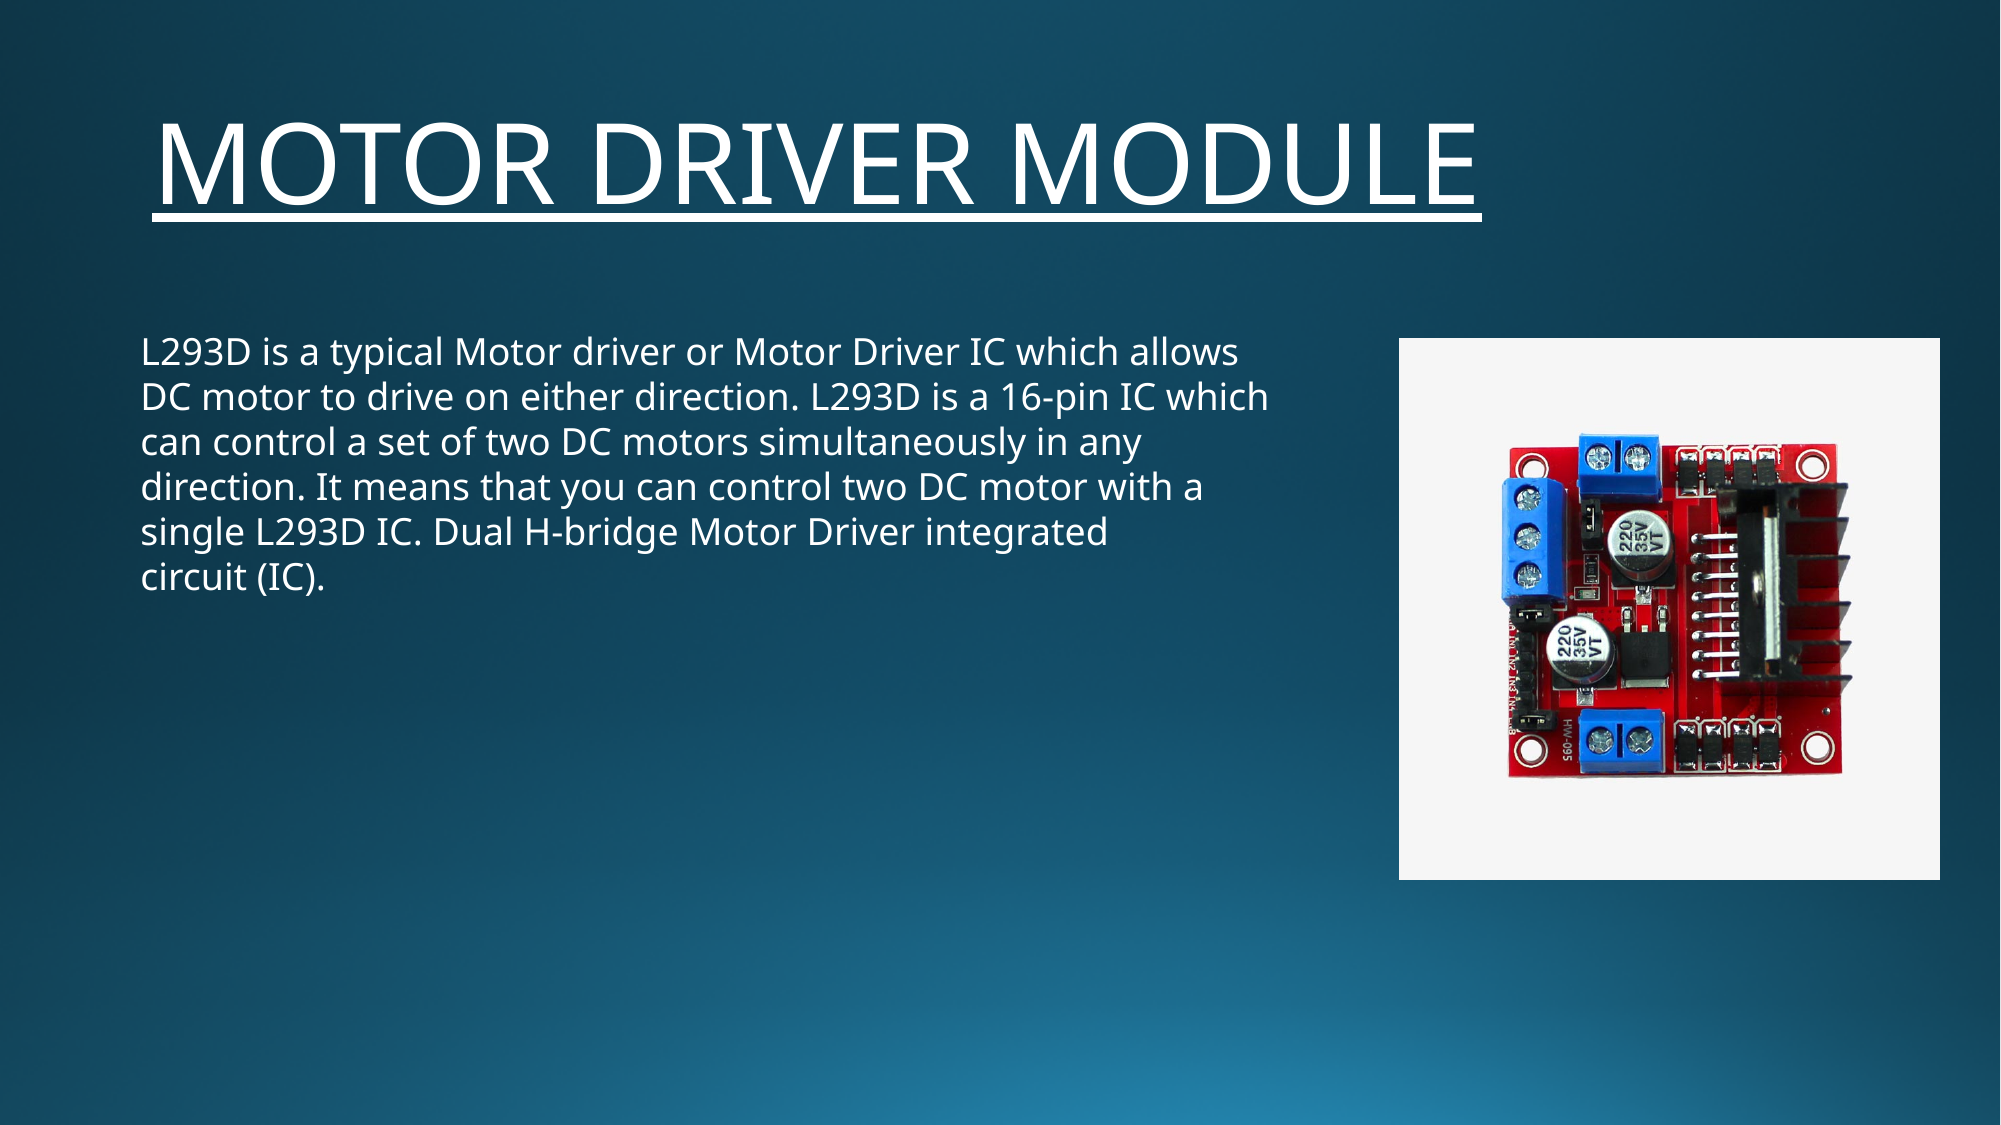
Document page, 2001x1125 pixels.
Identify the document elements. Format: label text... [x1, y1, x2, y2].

title MOTOR DRIVER MODULE [137, 59, 1863, 278]
picture [0, 0, 2001, 1125]
text_box L293D is a typical Motor driver or Motor Driver IC which allows DC motor to drive on either direction. L293D is a 16-pin IC which can control a set of two DC motors simultaneously in any direction. It means that you can control two DC motor with a single L293D IC. Dual H-bridge Motor Driver integrated circuit (IC). [125, 320, 1312, 605]
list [1398, 338, 1940, 880]
